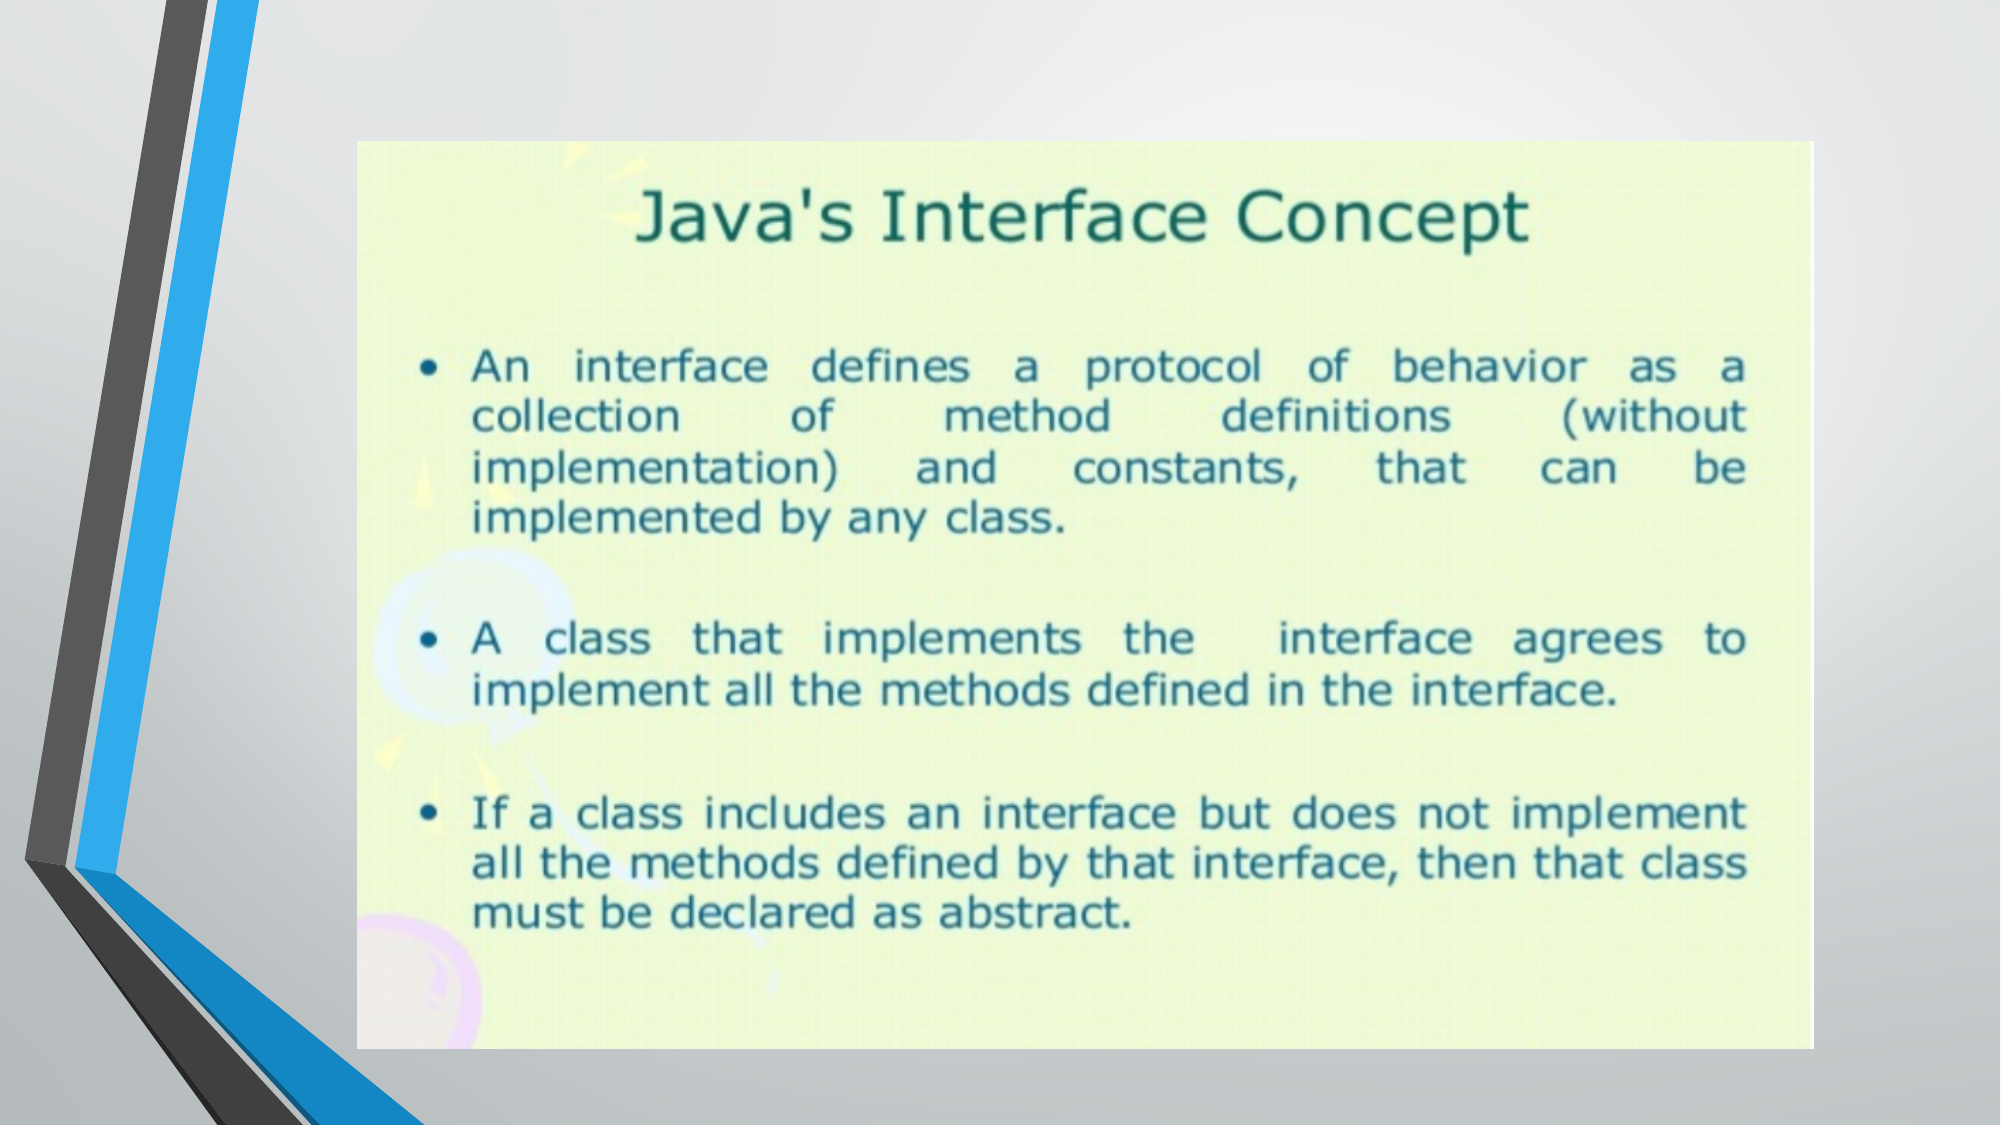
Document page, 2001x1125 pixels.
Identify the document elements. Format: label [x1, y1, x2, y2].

picture [357, 141, 1815, 1049]
